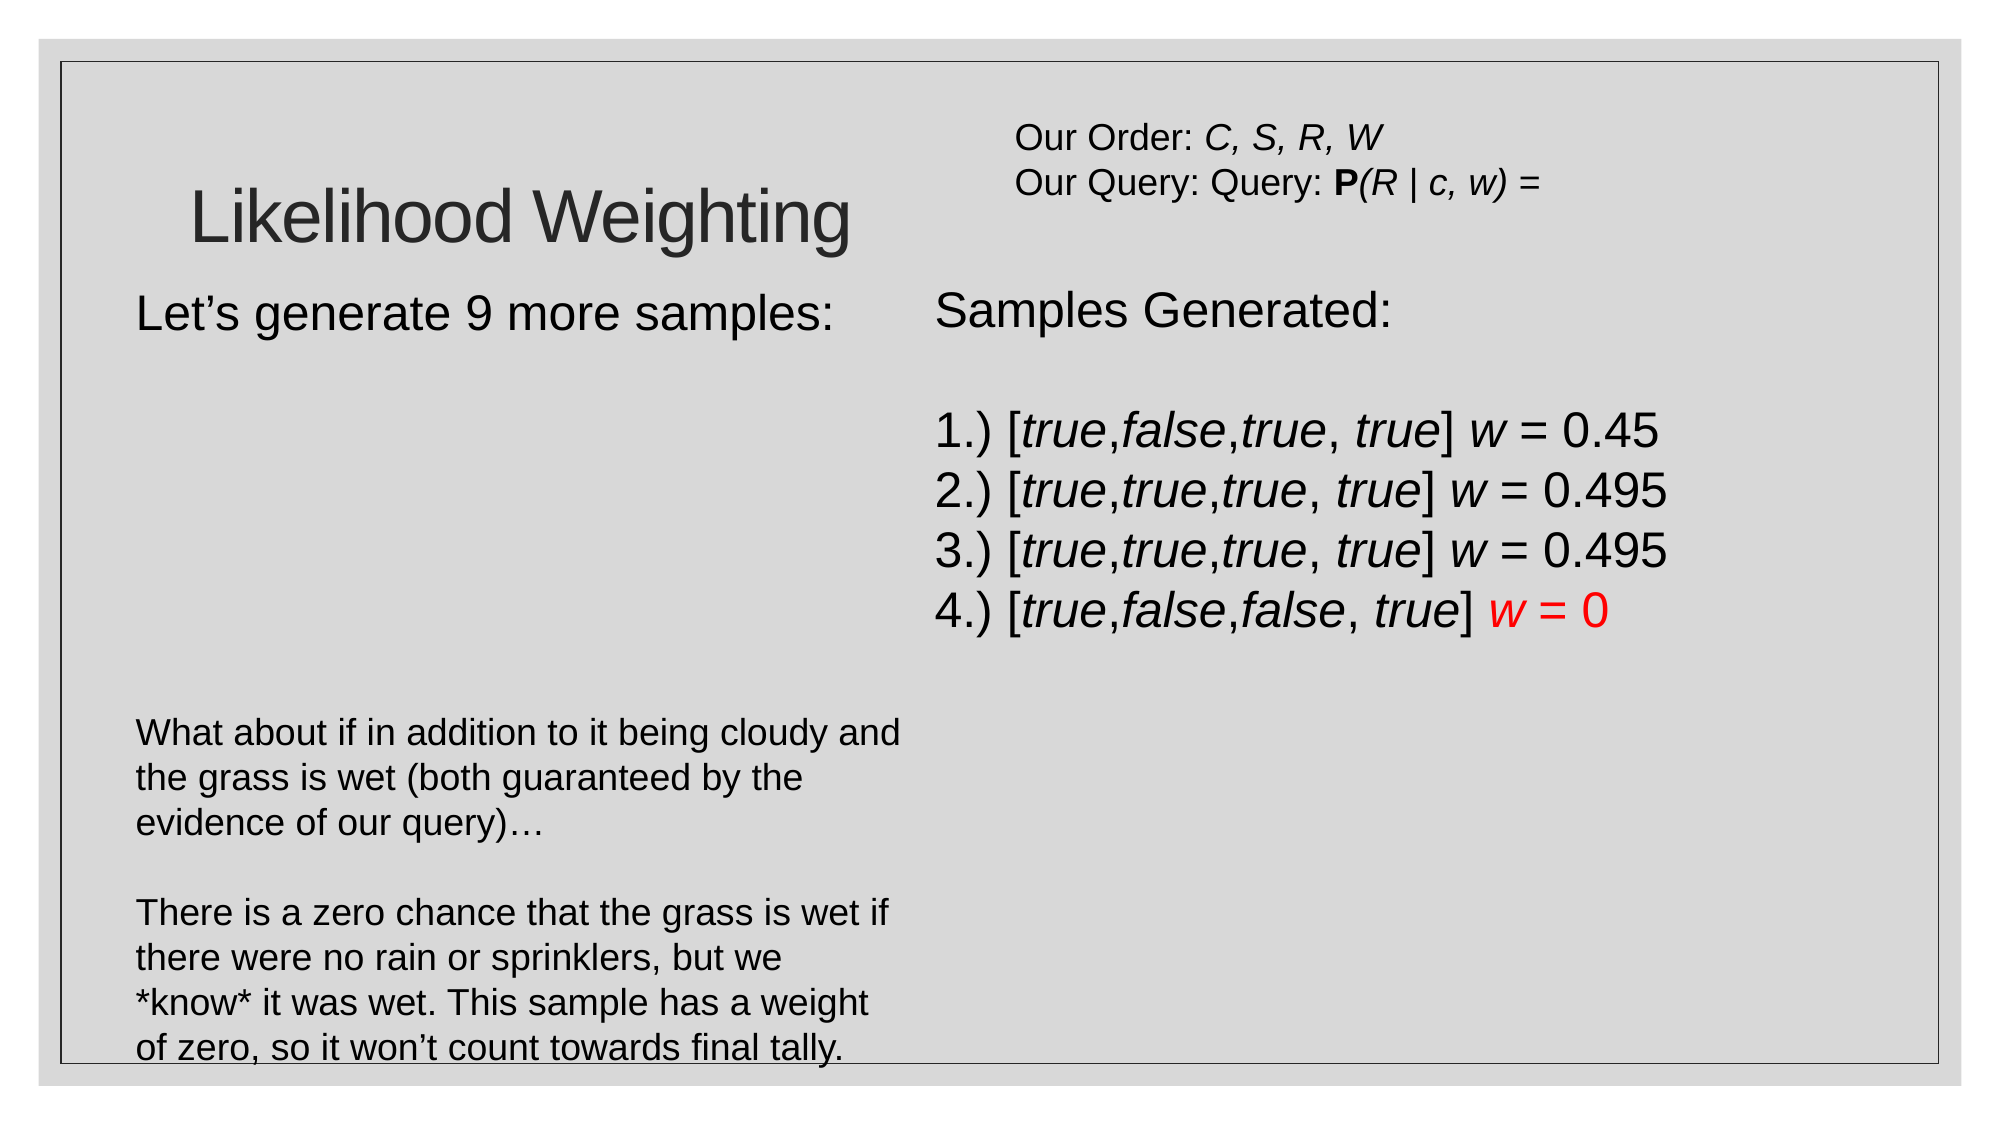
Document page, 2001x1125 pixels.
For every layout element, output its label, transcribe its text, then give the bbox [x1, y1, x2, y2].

text_box Samples Generated: 1.) [true,false,true, true] w = 0.45 2.) [true,true,true, true] w = 0.495 3.) [true,true,true, true] w = 0.495 4.) [true,false,false, true] w = 0 [919, 269, 1745, 765]
text_box What about if in addition to it being cloudy and the grass is wet (both guaranteed by the evidence of our query)… There is a zero chance that the grass is wet if there were no rain or sprinklers, but we *know* it was wet. This sample has a weight of zero, so it won’t count towards final tally. [120, 700, 920, 1125]
title Likelihood Weighting [174, 105, 1825, 331]
text_box Let’s generate 9 more samples: [120, 273, 919, 469]
